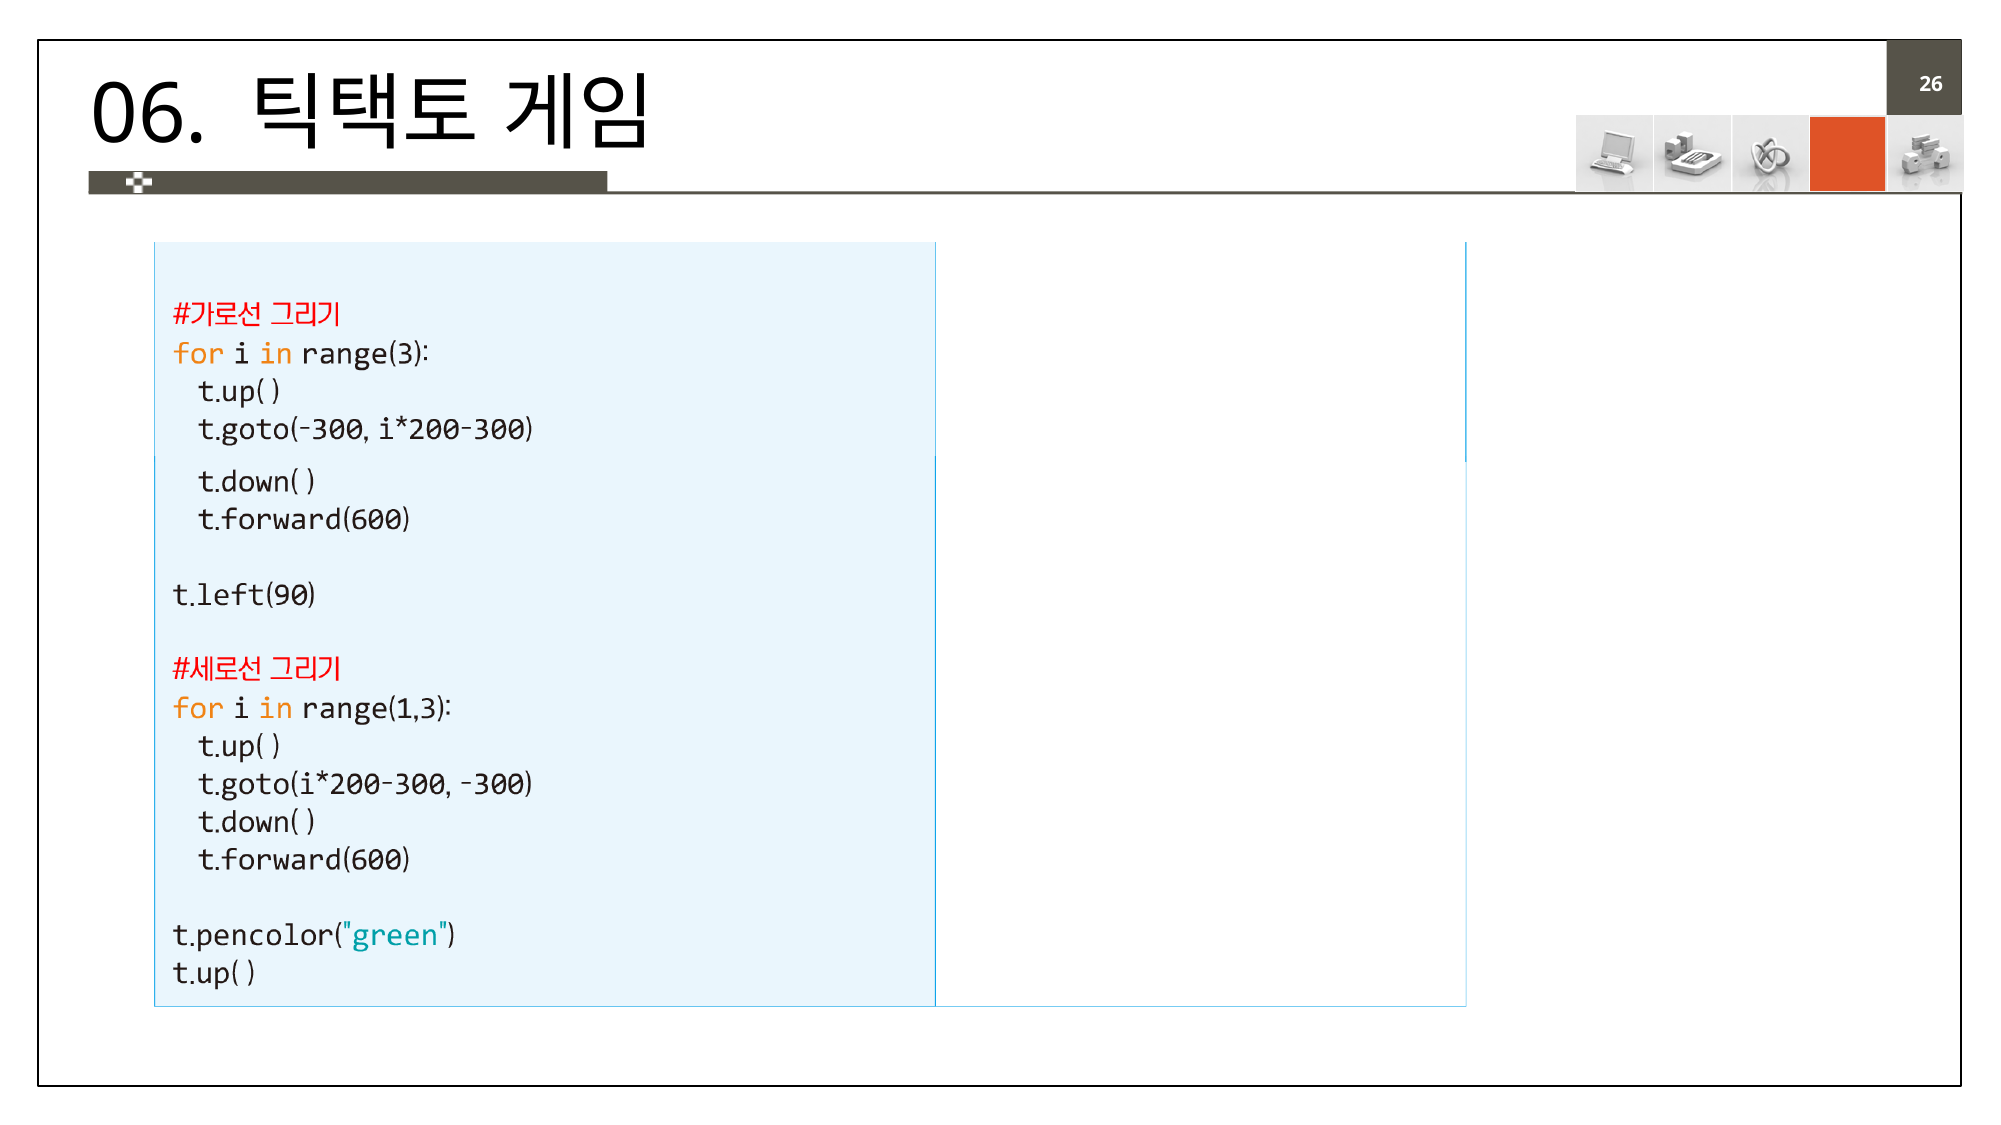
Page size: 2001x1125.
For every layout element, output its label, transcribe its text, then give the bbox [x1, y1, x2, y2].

title 06. 틱택토 게임 [76, 62, 1808, 208]
picture [75, 242, 1590, 1029]
picture [1808, 114, 1964, 192]
